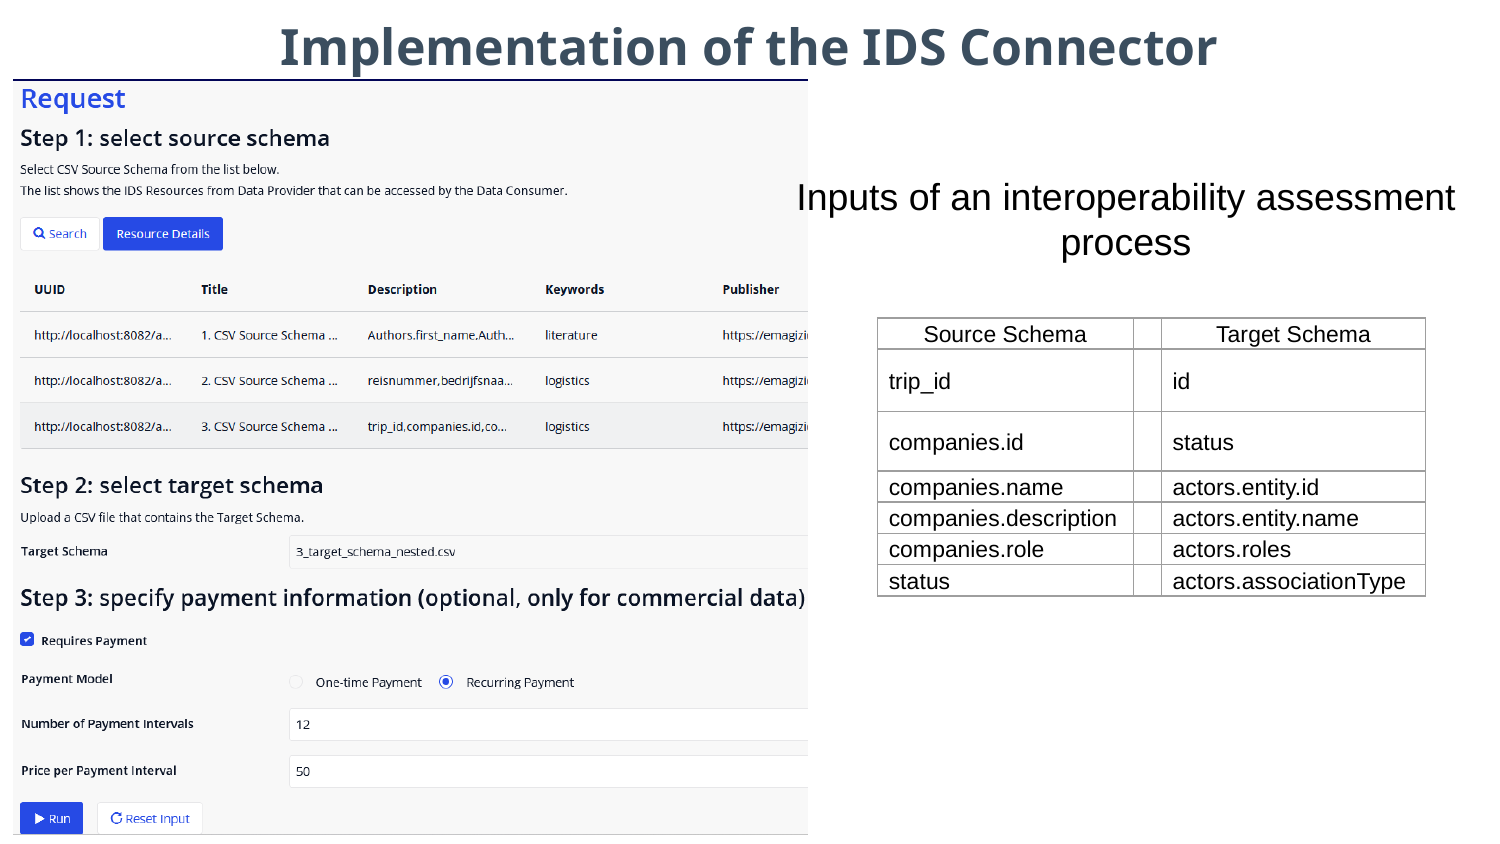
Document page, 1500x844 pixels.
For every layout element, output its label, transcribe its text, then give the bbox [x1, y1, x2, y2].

table_cell [1134, 350, 1161, 411]
title Implementation of the IDS Connector [118, 0, 1382, 94]
table_cell [1134, 565, 1161, 595]
table_cell companies.name [878, 472, 1133, 501]
table_cell [1134, 534, 1161, 564]
table_header Target Schema [1162, 319, 1425, 348]
table_header Source Schema [878, 319, 1133, 348]
table_cell status [878, 565, 1133, 595]
table_header [1134, 319, 1161, 348]
table_cell actors.associationType [1162, 565, 1425, 595]
table_cell id [1162, 350, 1425, 411]
picture [13, 79, 809, 835]
table_cell actors.entity.id [1162, 472, 1425, 501]
table_cell trip_id [878, 350, 1133, 411]
table_cell companies.id [878, 412, 1133, 470]
table_cell companies.description [878, 503, 1133, 533]
table_cell companies.role [878, 534, 1133, 564]
table_cell [1134, 412, 1161, 470]
table_cell actors.entity.name [1162, 503, 1425, 533]
text_box Inputs of an interoperability assessment process [813, 159, 1472, 279]
table_cell [1134, 503, 1161, 533]
table_cell actors.roles [1162, 534, 1425, 564]
table_cell [1134, 472, 1161, 501]
table_cell status [1162, 412, 1425, 470]
